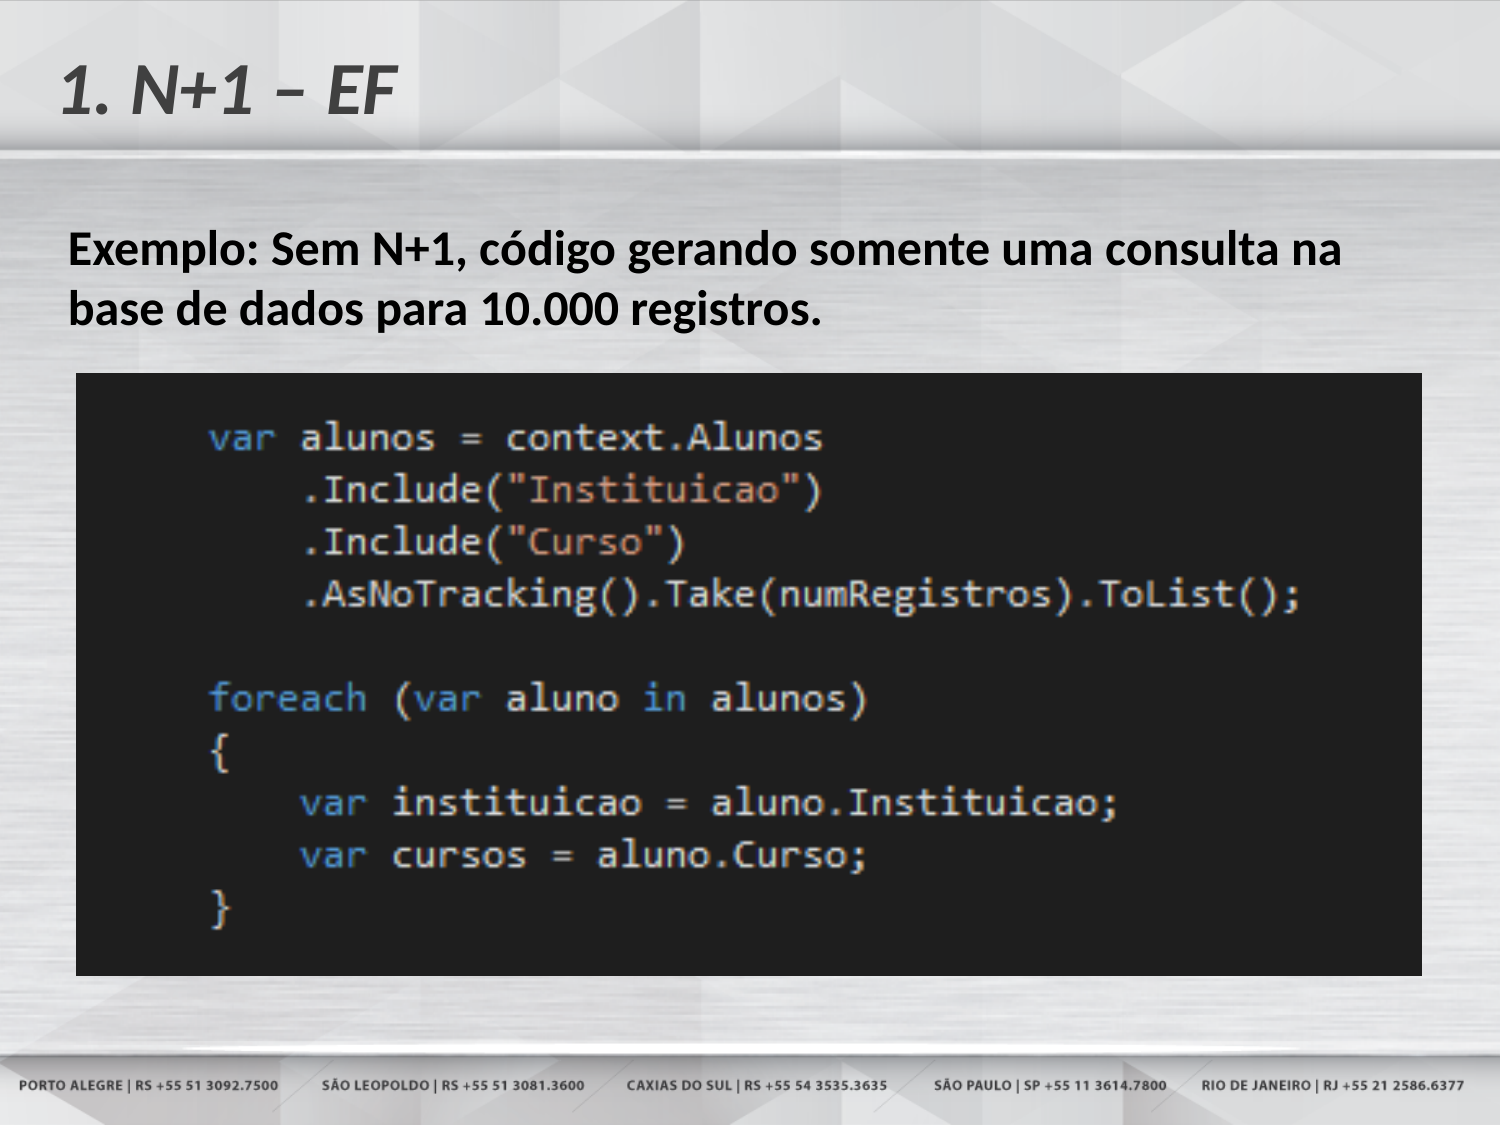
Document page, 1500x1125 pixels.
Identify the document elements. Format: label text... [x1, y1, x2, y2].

list Exemplo: Sem N+1, código gerando somente uma consulta na base de dados para 10.000 registros. [53, 208, 1412, 752]
picture [0, 0, 1500, 1125]
title 1. N+1 – EF [23, 30, 1442, 138]
